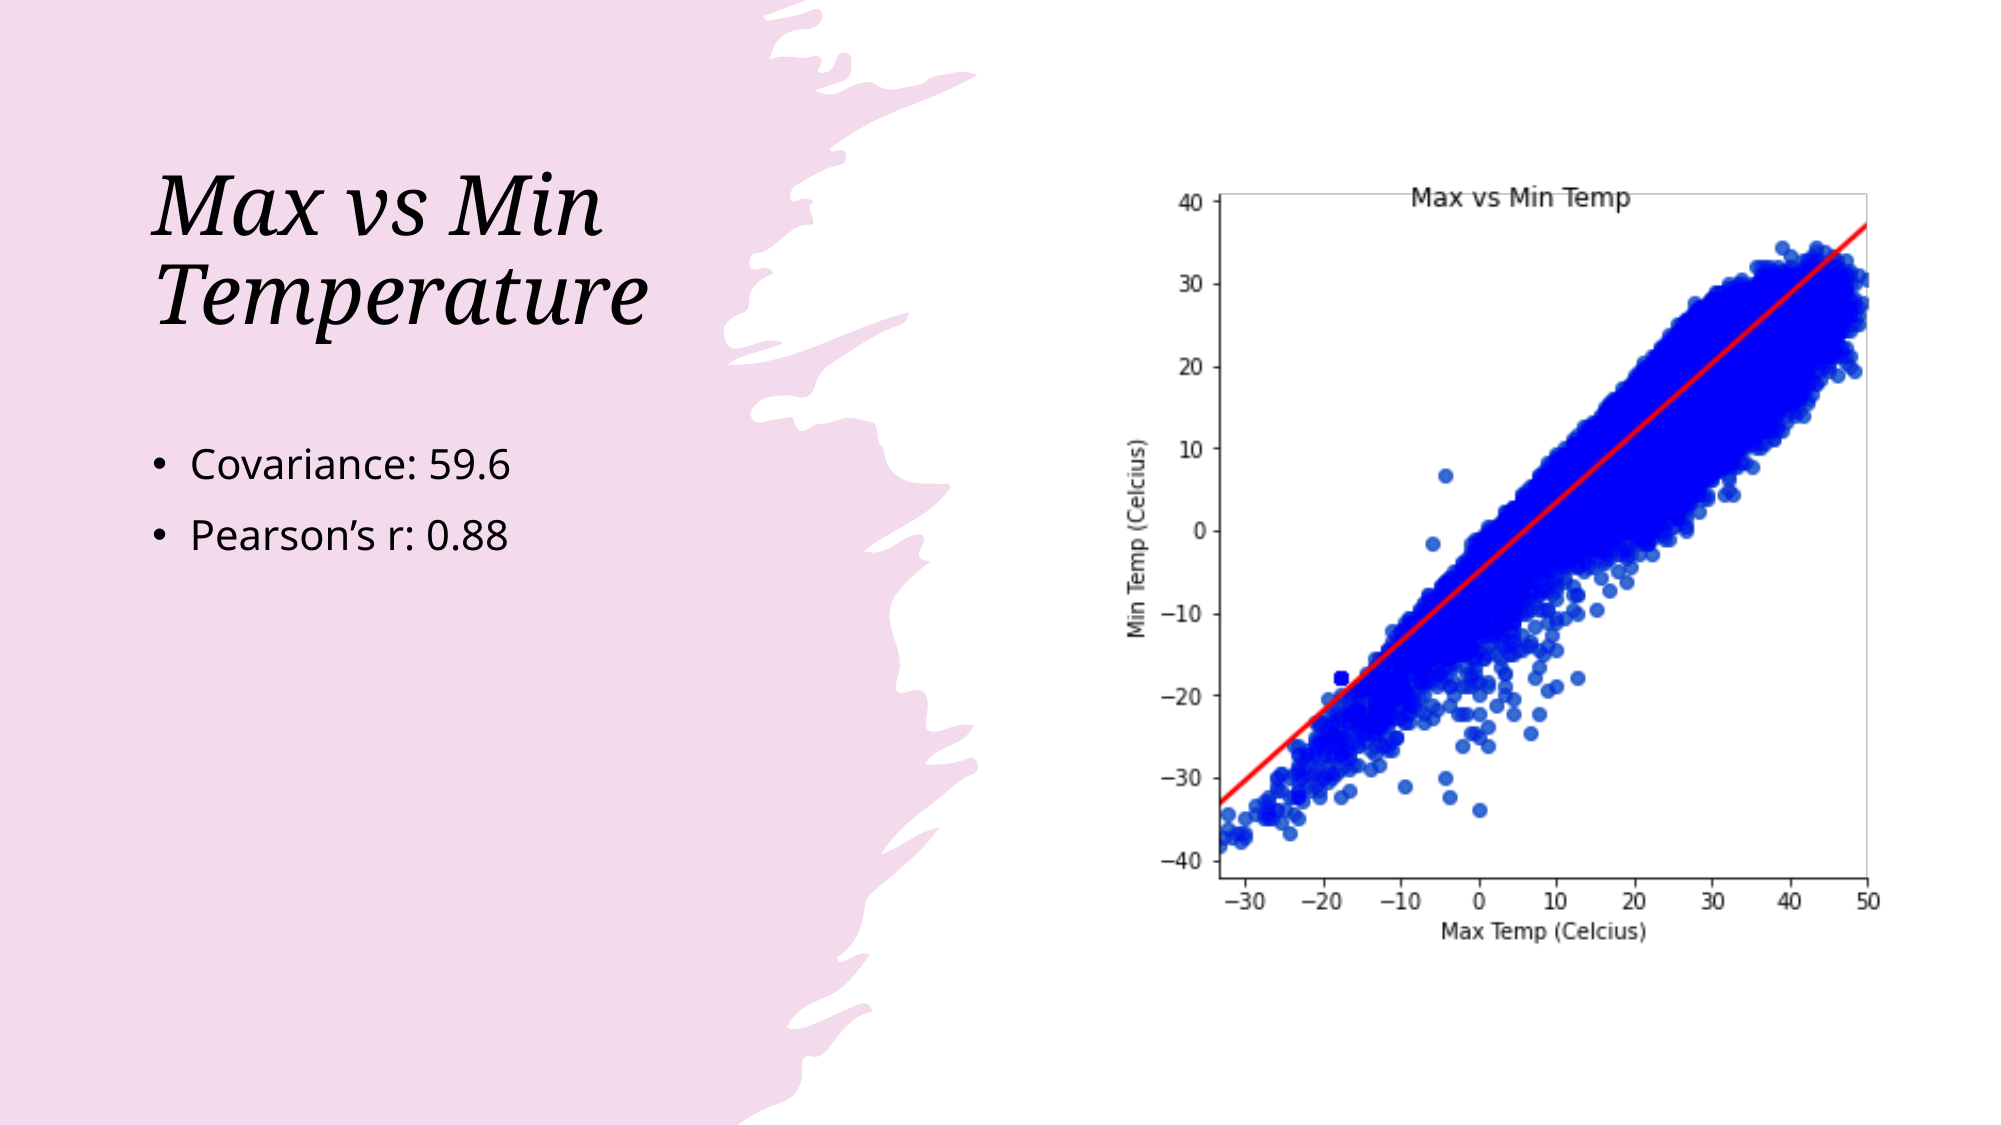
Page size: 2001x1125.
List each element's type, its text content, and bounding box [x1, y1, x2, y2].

picture [1115, 171, 1895, 959]
text_box [0, 0, 980, 1125]
list Covariance: 59.6 Pearson’s r: 0.88 [137, 430, 776, 1014]
text_box [741, 0, 2000, 1125]
title Max vs Min Temperature [137, 105, 776, 401]
